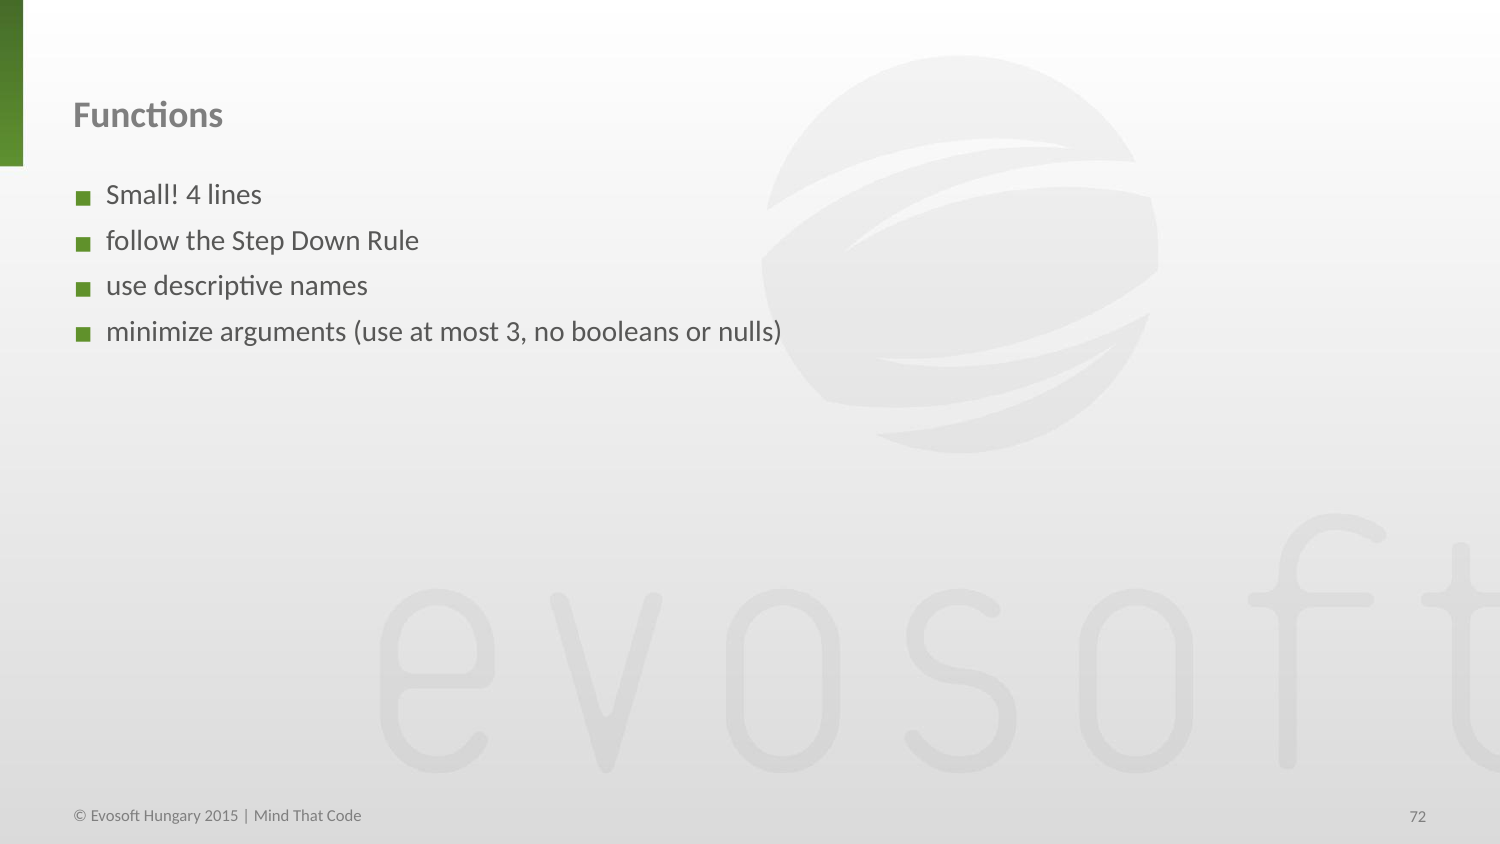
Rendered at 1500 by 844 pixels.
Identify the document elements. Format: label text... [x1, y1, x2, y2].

list Functions [73, 83, 1427, 129]
picture [0, 0, 1500, 844]
list Small! 4 lines follow the Step Down Rule use descriptive names minimize arguments (use at most 3, no booleans or nulls) [73, 168, 1427, 786]
